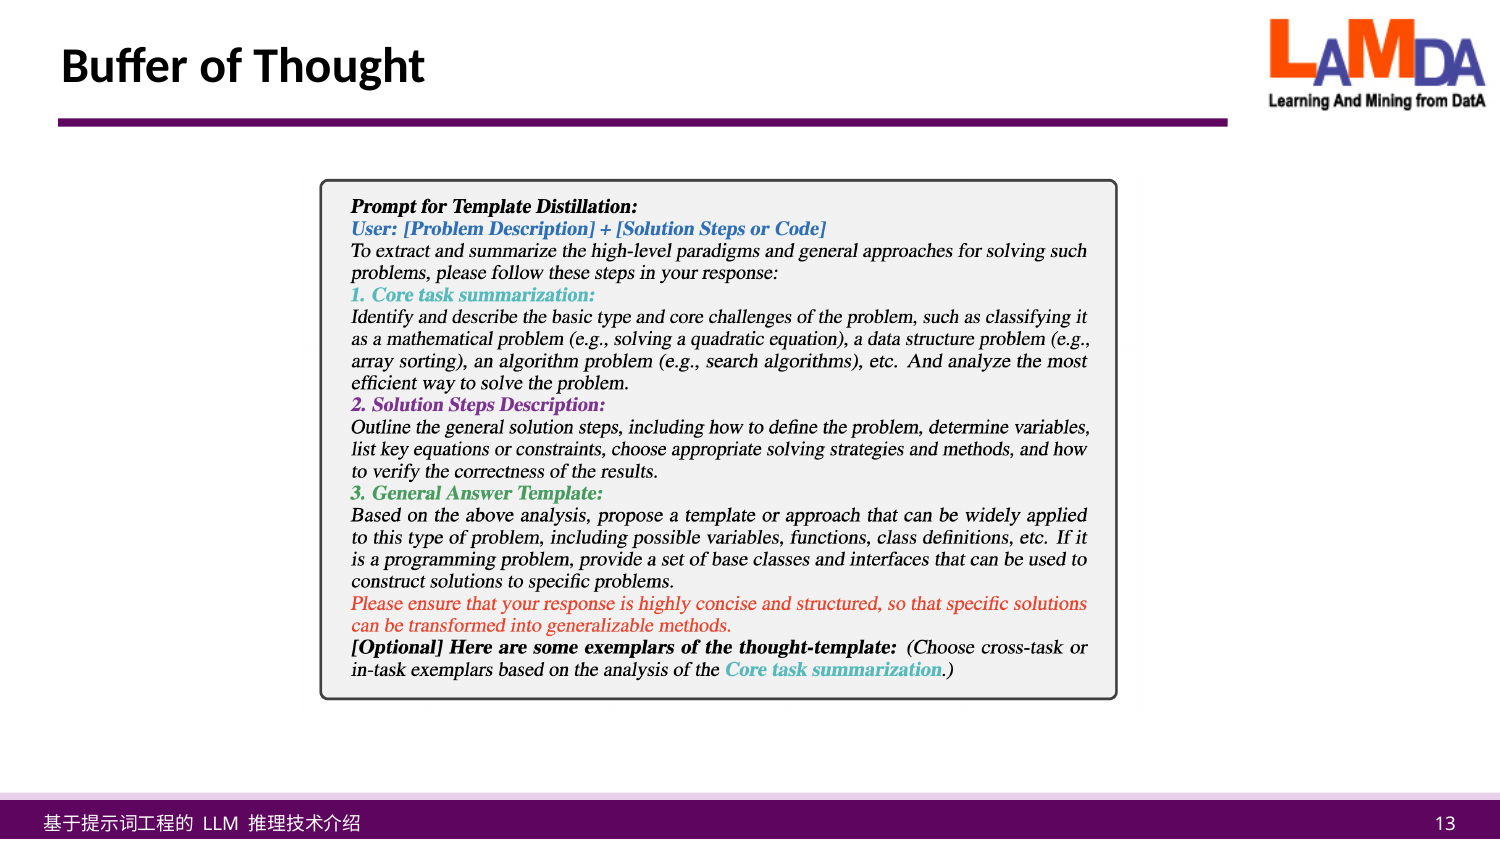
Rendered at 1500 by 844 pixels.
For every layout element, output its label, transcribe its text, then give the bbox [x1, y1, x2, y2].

picture [1258, 11, 1500, 127]
title Buffer of Thought [46, 23, 1455, 109]
picture [298, 171, 1144, 714]
